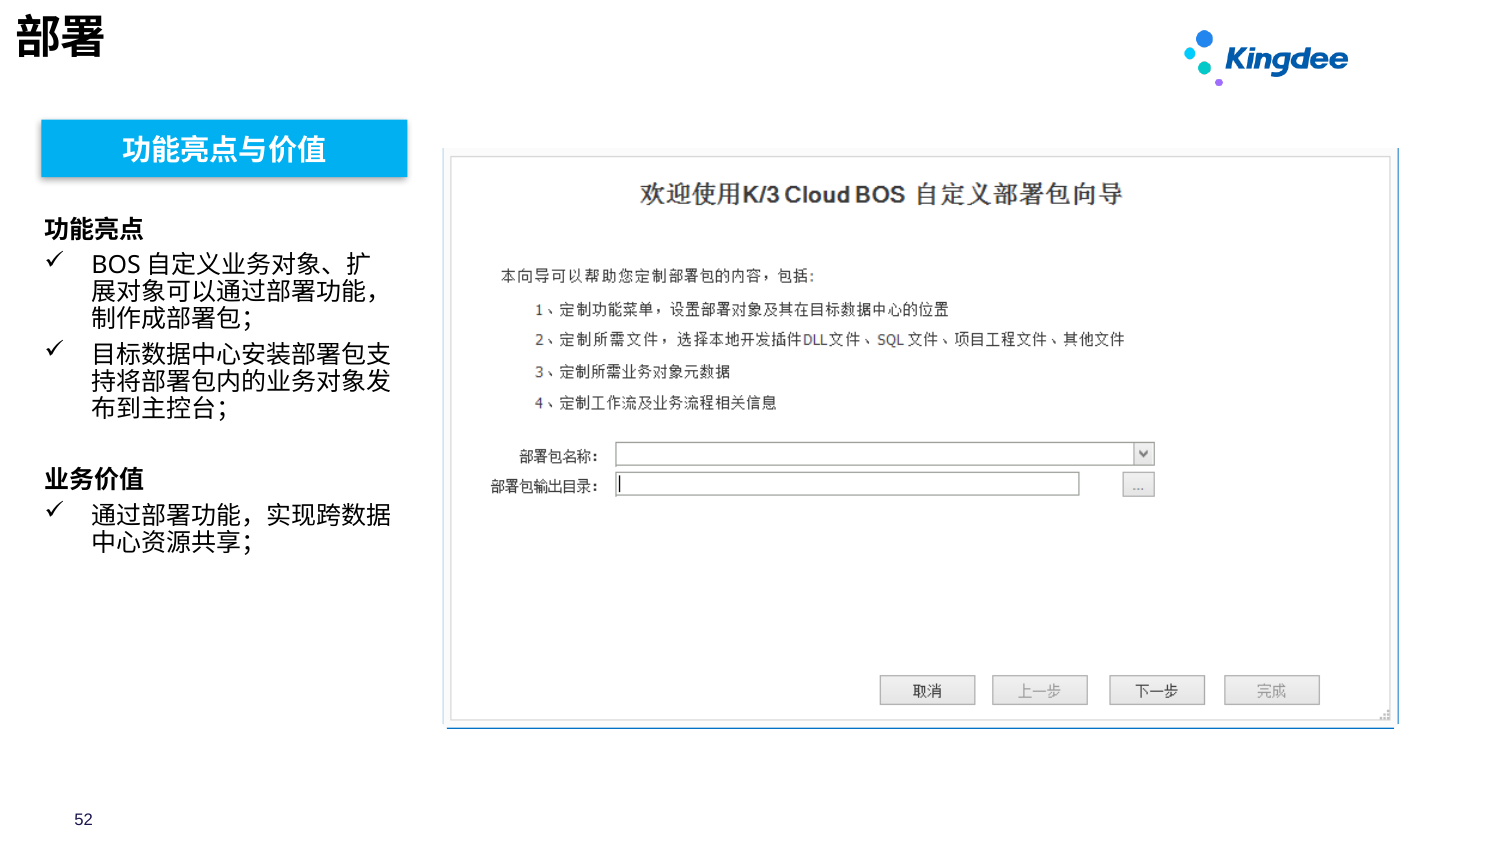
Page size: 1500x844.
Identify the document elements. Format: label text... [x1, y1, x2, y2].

text_box 功能亮点与价值 [41, 119, 408, 178]
text_box 部署 [0, 0, 1099, 93]
picture [1184, 30, 1354, 86]
picture [442, 148, 1399, 730]
text_box 功能亮点 BOS自定义业务对象、扩展对象可以通过部署功能，制作成部署包； 目标数据中心安装部署包支持将部署包内的业务对象发布到主控台； 业务价值 通过部署功能，实现跨数据中心资源共享； [29, 209, 408, 776]
